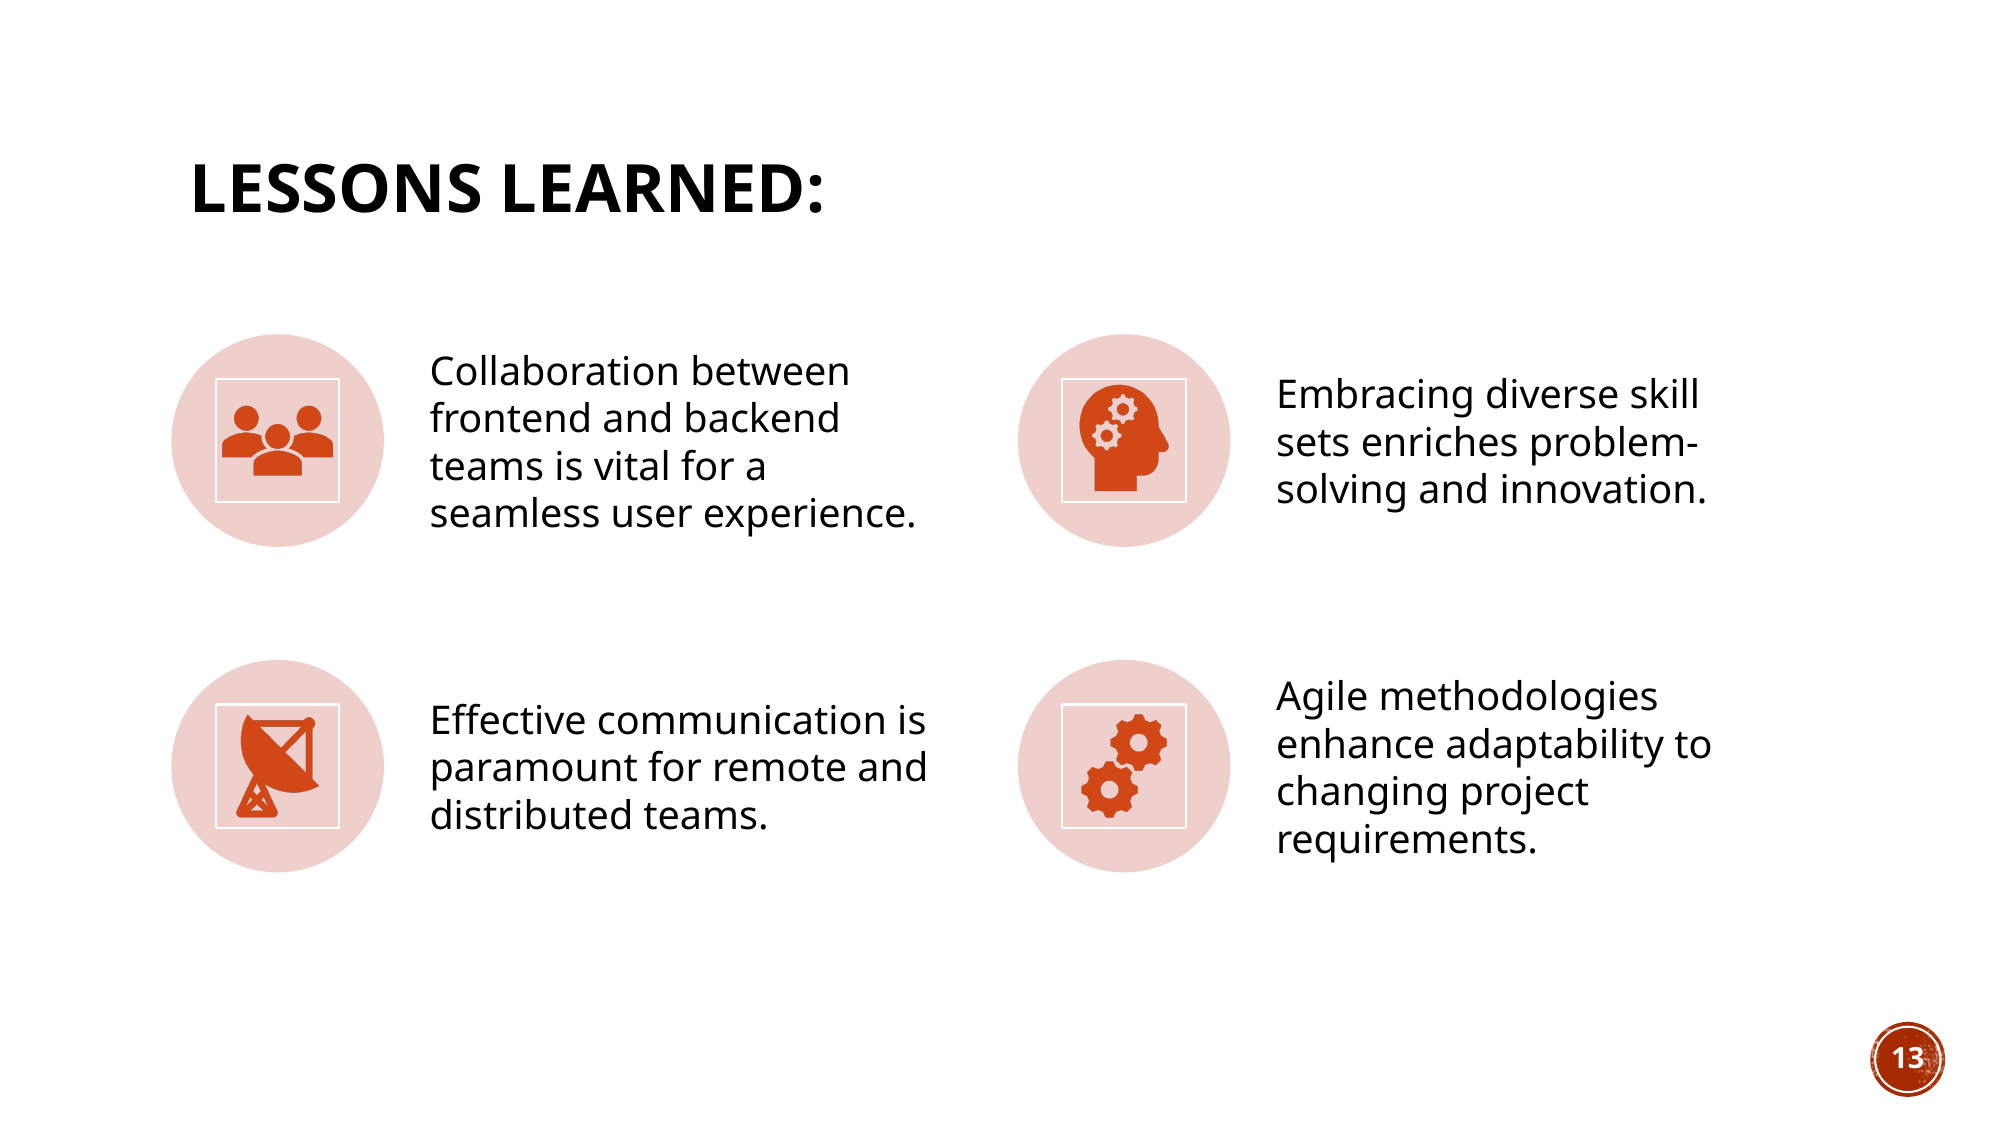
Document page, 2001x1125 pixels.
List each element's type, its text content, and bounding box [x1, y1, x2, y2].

title Lessons Learned: [174, 58, 1825, 323]
slide_number 13 [1855, 1028, 1961, 1089]
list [150, 272, 1798, 935]
